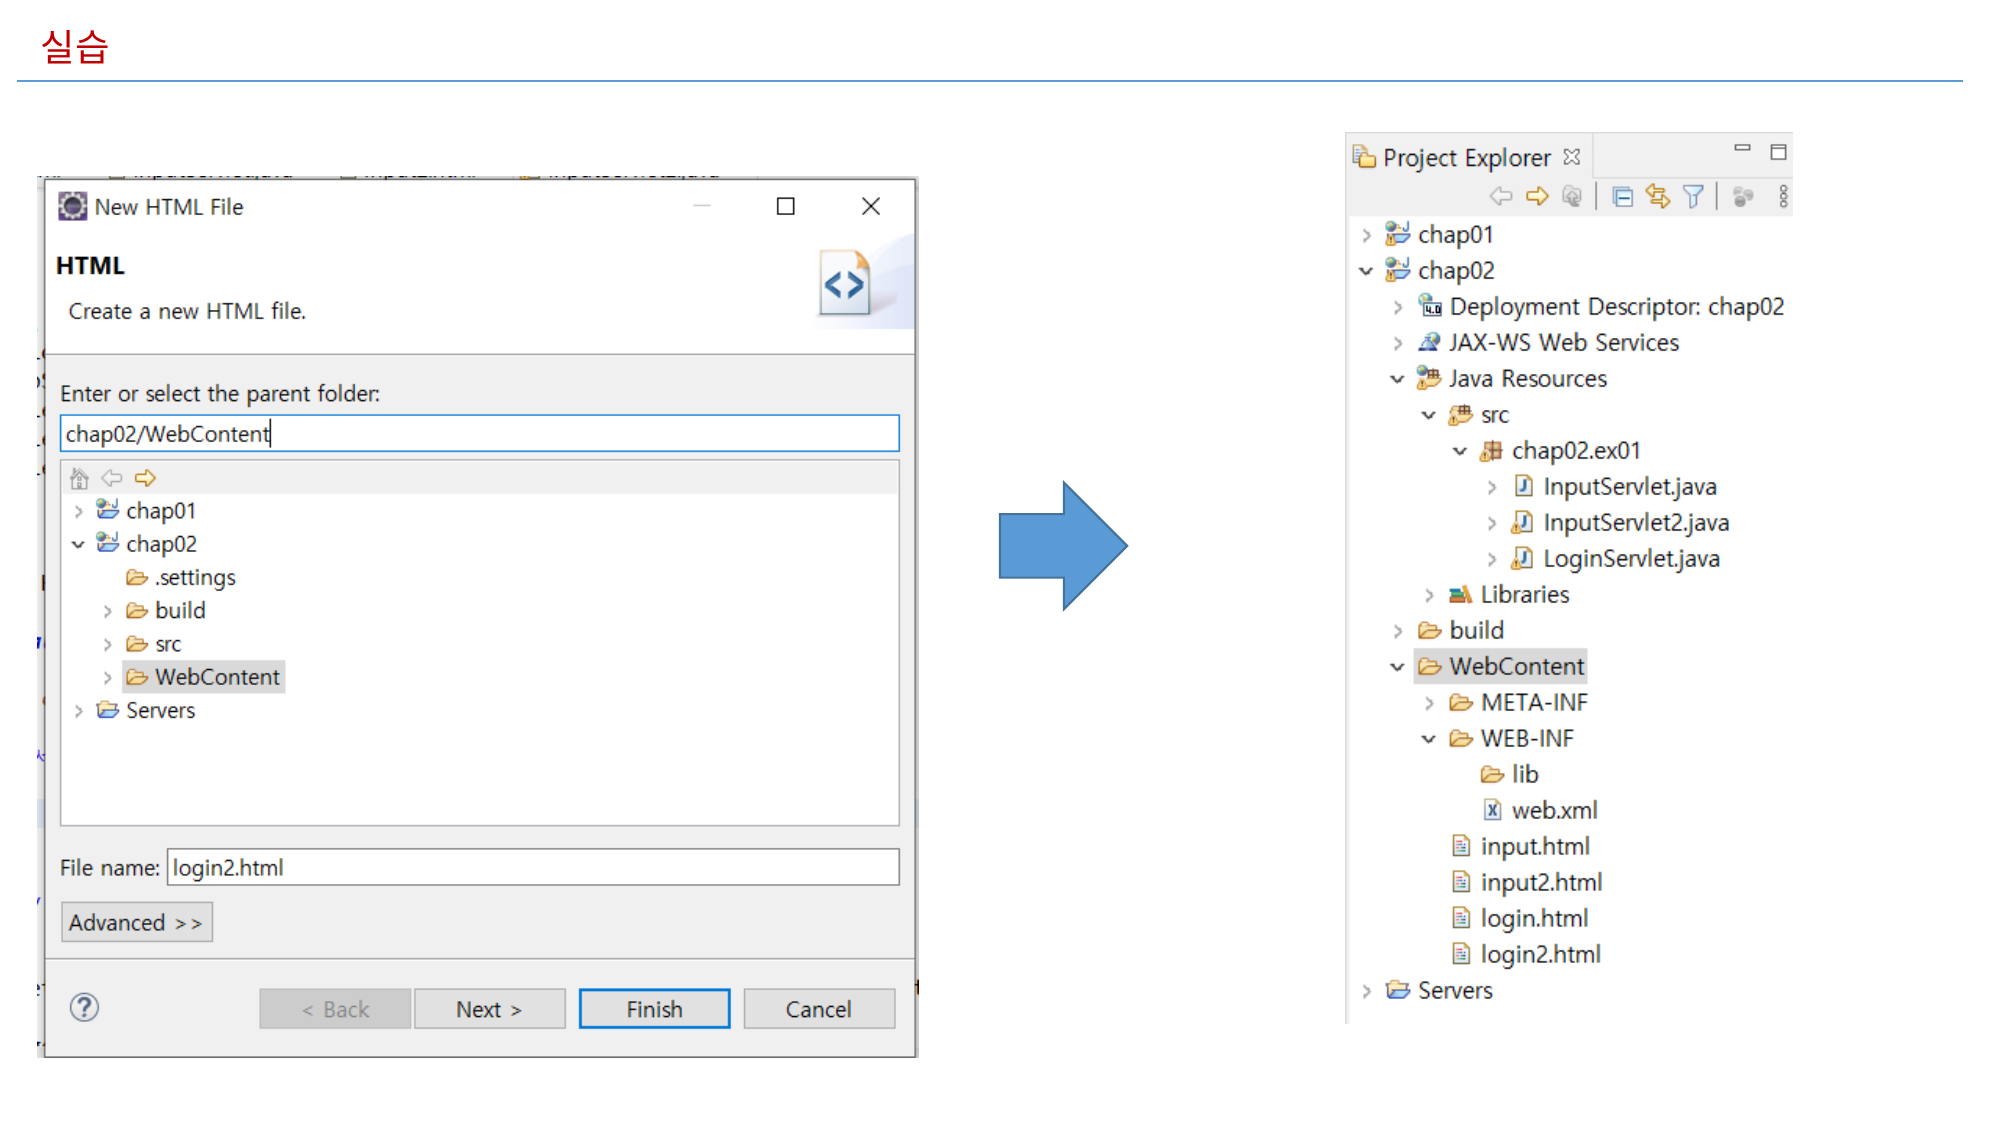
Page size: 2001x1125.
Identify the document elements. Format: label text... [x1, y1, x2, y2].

text_box 실습 [25, 16, 729, 77]
text_box [998, 479, 1129, 612]
picture [1345, 132, 1793, 1024]
picture [37, 176, 919, 1058]
